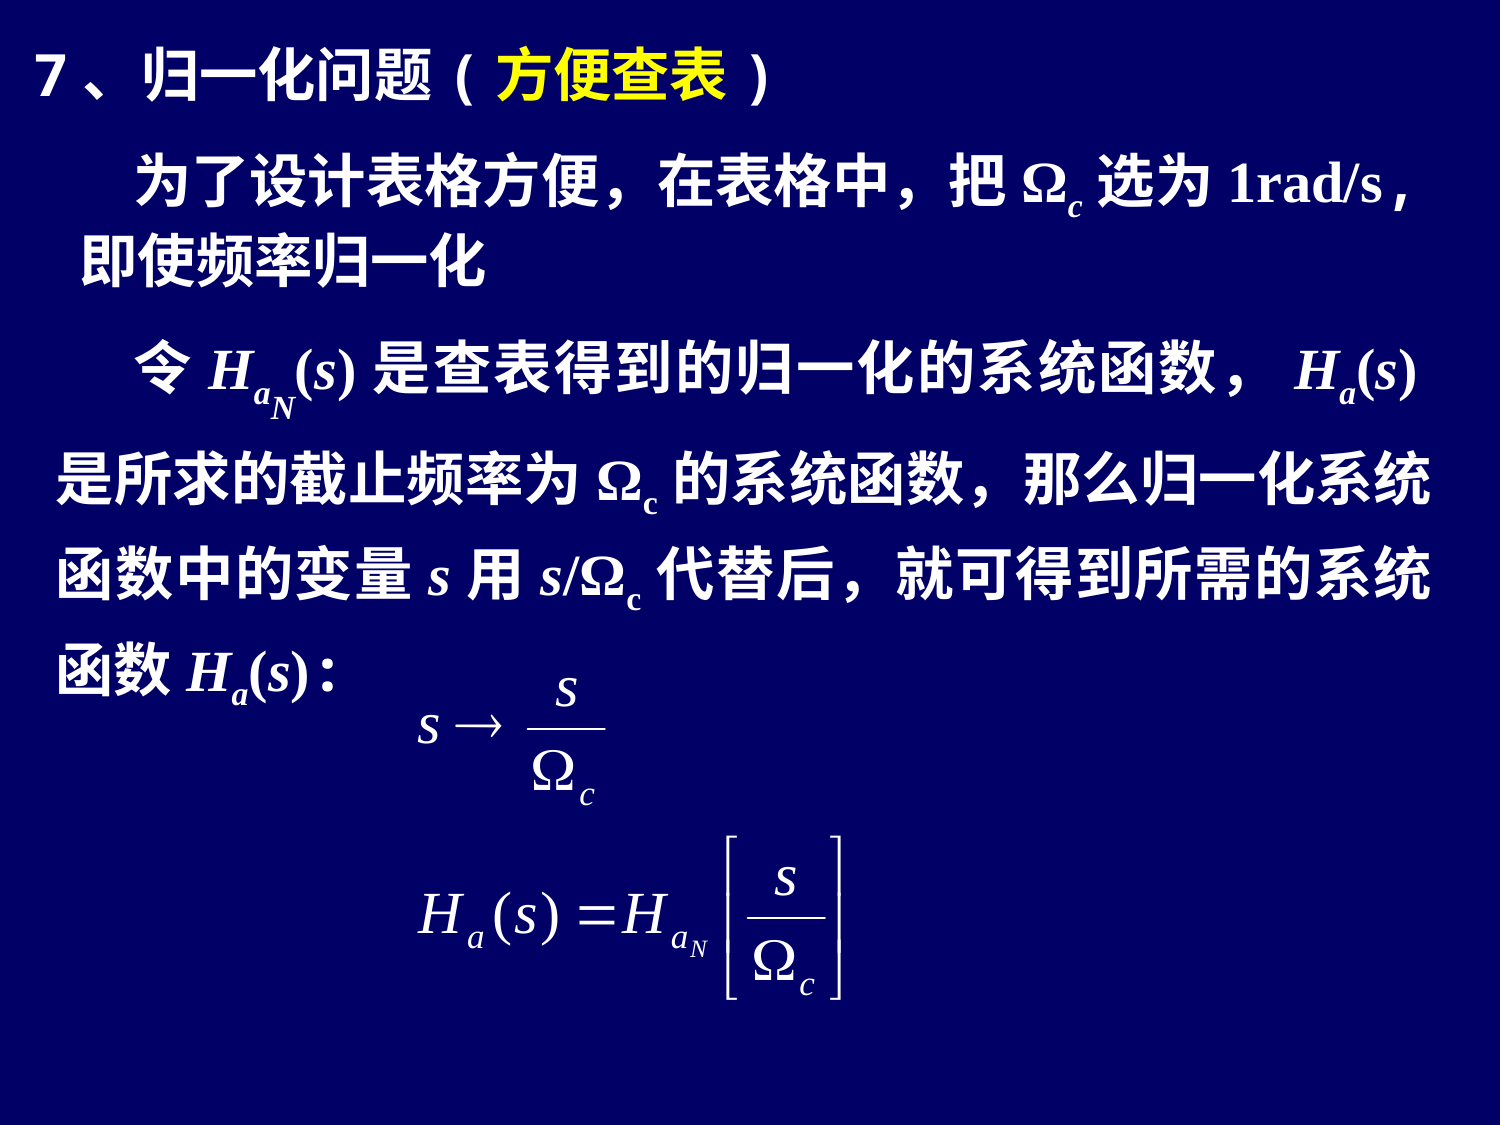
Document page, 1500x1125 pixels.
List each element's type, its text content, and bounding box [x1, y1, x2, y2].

text_box 7、归一化问题(方便查表) [19, 31, 798, 116]
text_box 为了设计表格方便，在表格中，把Ωc选为1rad/s, 即使频率归一化 [64, 137, 1447, 302]
text_box 令HaN(s)是查表得到的归一化的系统函数，Ha(s)是所求的截止频率为Ωc的系统函数，那么归一化系统函数中的变量s用s/Ωc代替后，就可得到所需的系统函数Ha(s): [41, 305, 1447, 720]
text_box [407, 645, 858, 1012]
